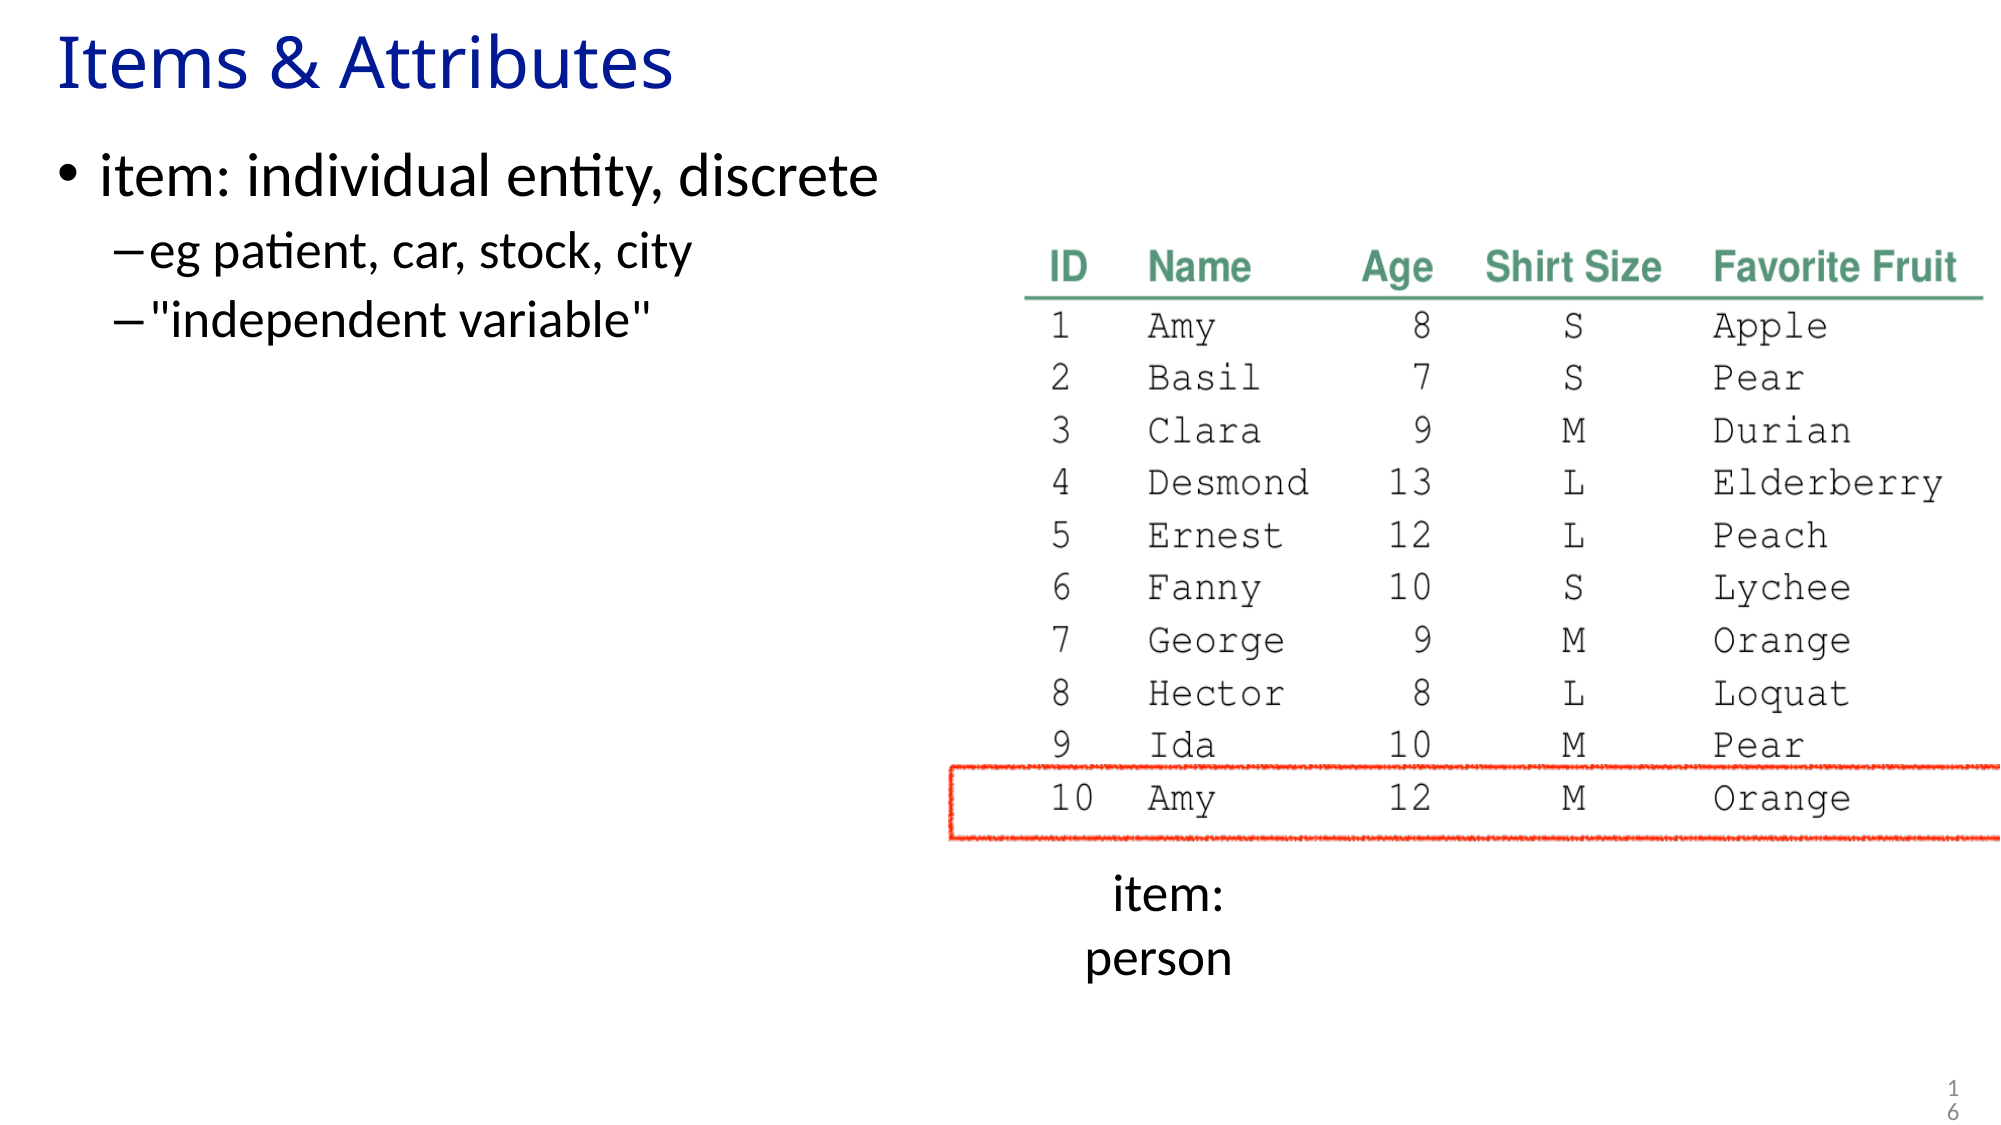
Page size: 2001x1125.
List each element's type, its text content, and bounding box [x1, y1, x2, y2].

slide_number 16 [1940, 1068, 1974, 1104]
picture [948, 234, 2000, 847]
text_box item: person [1009, 889, 1331, 954]
list item: individual entity, discrete eg patient, car, stock, city "independent variable" [51, 135, 963, 1125]
title Items & Attributes [51, 0, 2000, 130]
